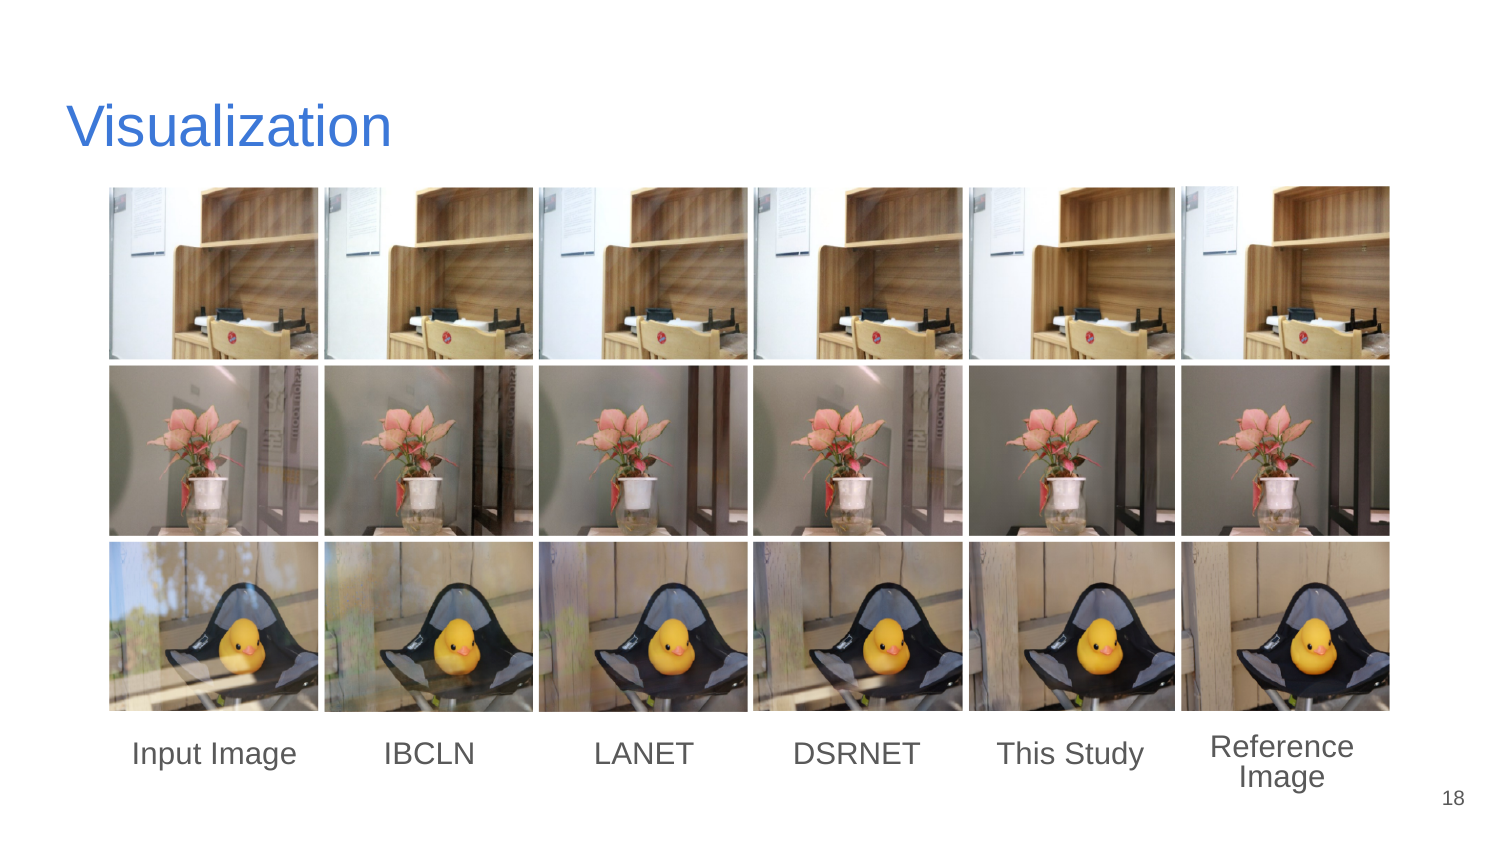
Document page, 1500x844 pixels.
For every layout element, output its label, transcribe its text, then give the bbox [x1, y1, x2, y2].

slide_number ‹#› [1389, 764, 1480, 830]
list This Study [966, 724, 1175, 804]
picture [99, 184, 1401, 715]
title Visualization [51, 72, 1449, 167]
list Input Image [110, 724, 320, 804]
list IBCLN [325, 724, 534, 804]
list DSRNET [752, 724, 962, 804]
list Reference Image [1175, 724, 1390, 804]
list LANET [539, 724, 749, 804]
